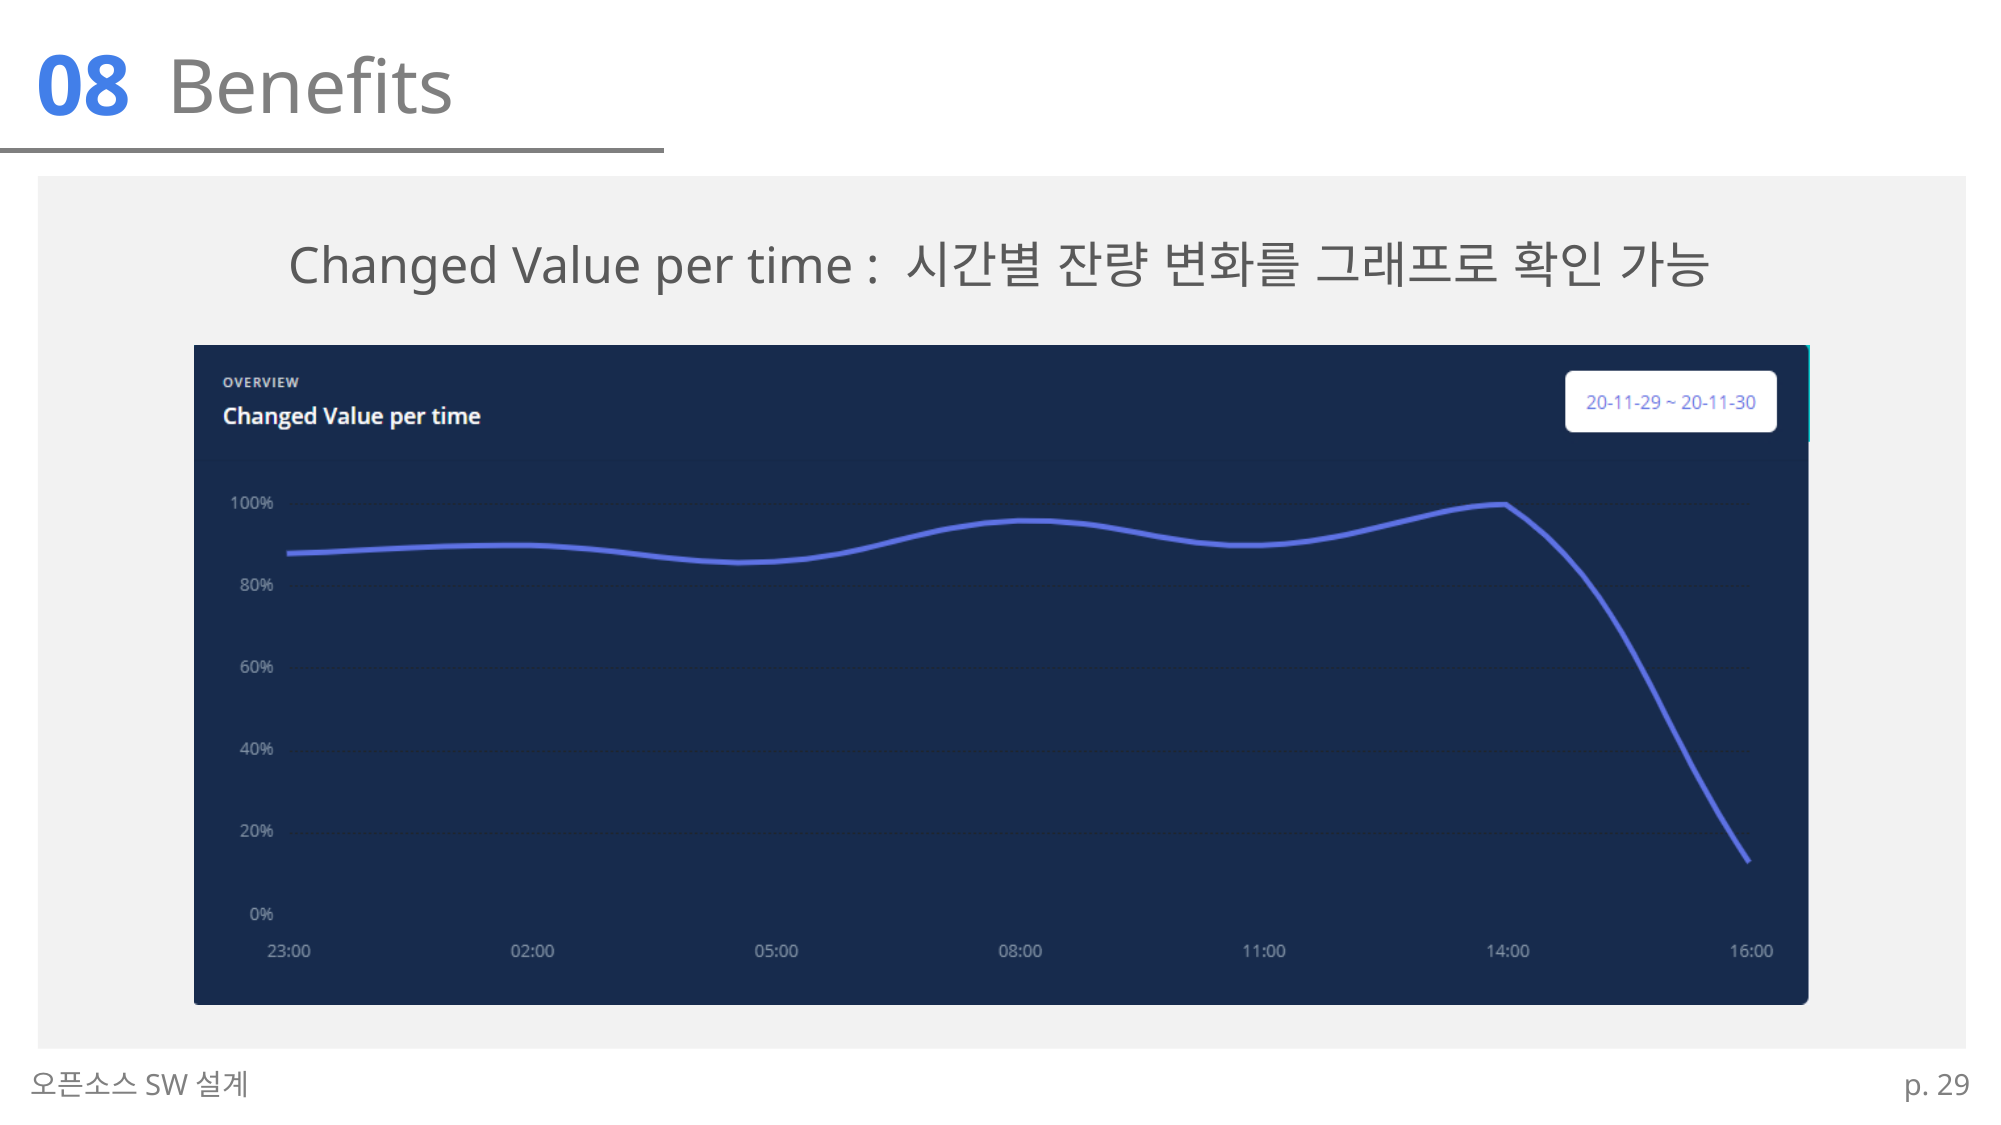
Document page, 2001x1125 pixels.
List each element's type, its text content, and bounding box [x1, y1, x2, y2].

text_box Changed Value per time : 시간별 잔량 변화를 그래프로 확인 가능 [172, 225, 1828, 301]
text_box Benefits [151, 14, 634, 148]
text_box [37, 175, 1967, 1050]
text_box 08 [21, 24, 151, 140]
text_box 오픈소스SW설계 [15, 1058, 265, 1109]
text_box p. 29 [1888, 1058, 1986, 1109]
picture [194, 345, 1810, 1005]
